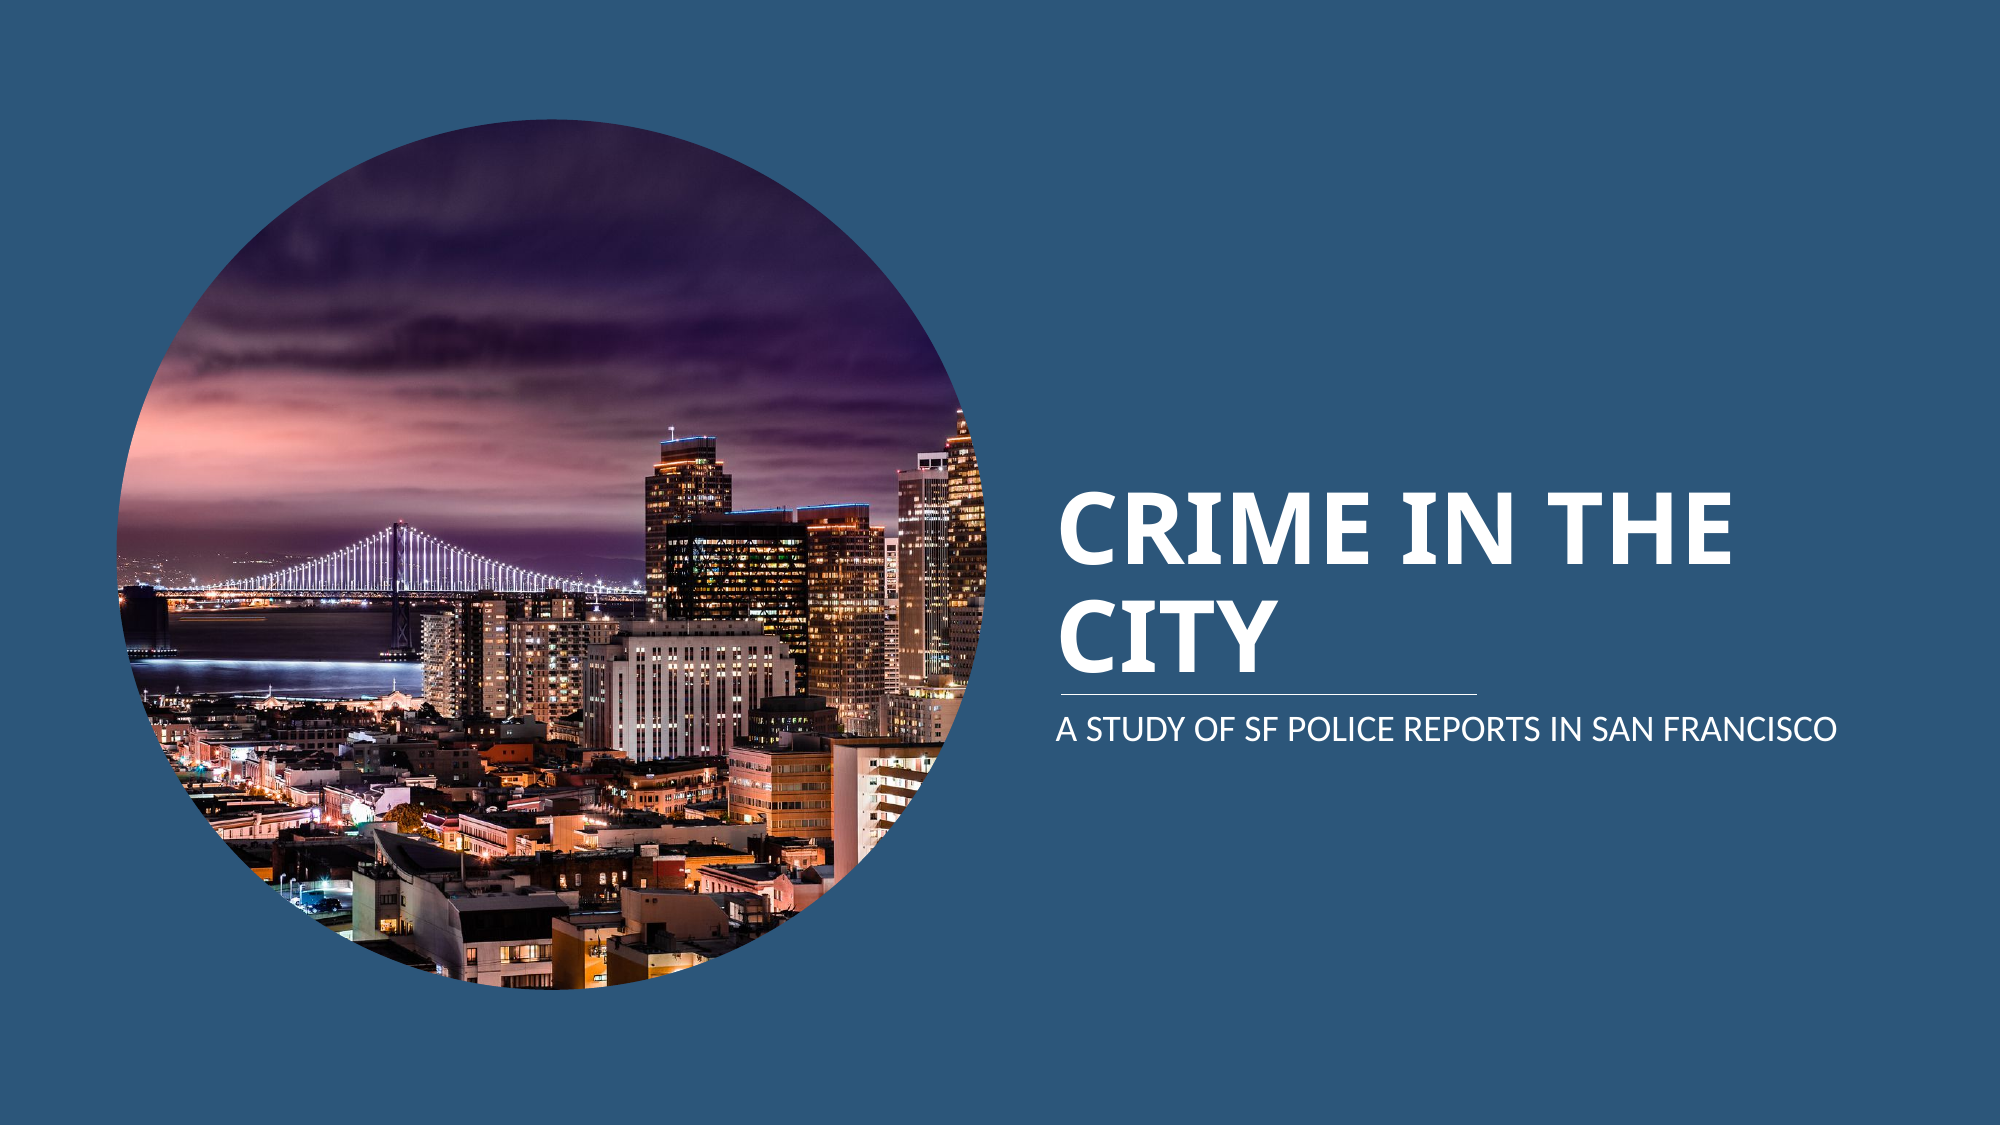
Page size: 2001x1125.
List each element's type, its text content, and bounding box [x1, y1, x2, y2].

picture [116, 119, 987, 990]
subtitle A study of SF Police Reports in San Francisco [1040, 702, 1885, 785]
title Crime in the City [1040, 356, 2000, 703]
